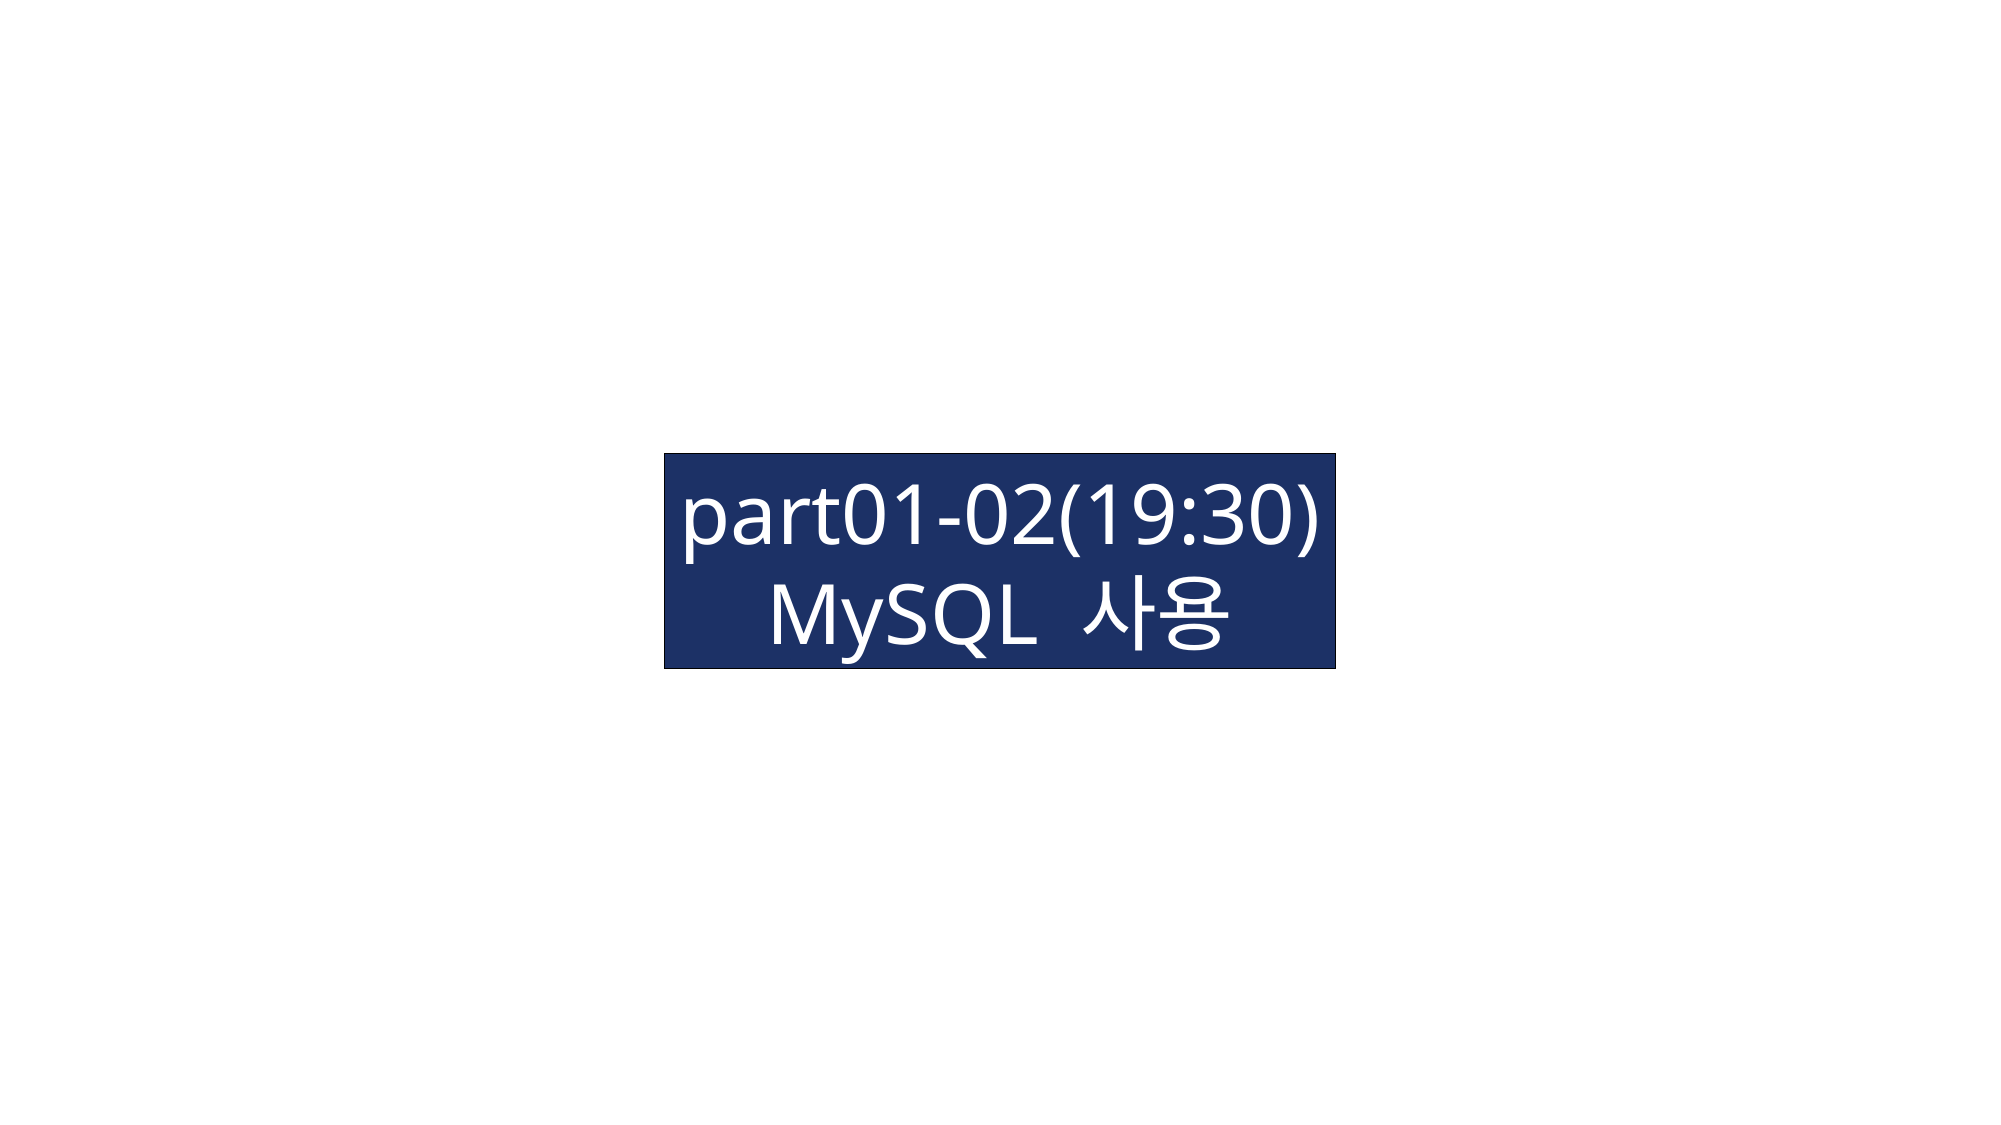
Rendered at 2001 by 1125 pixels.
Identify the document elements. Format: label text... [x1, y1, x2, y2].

text_box part01-02(19:30) MySQL 사용 [664, 453, 1336, 669]
